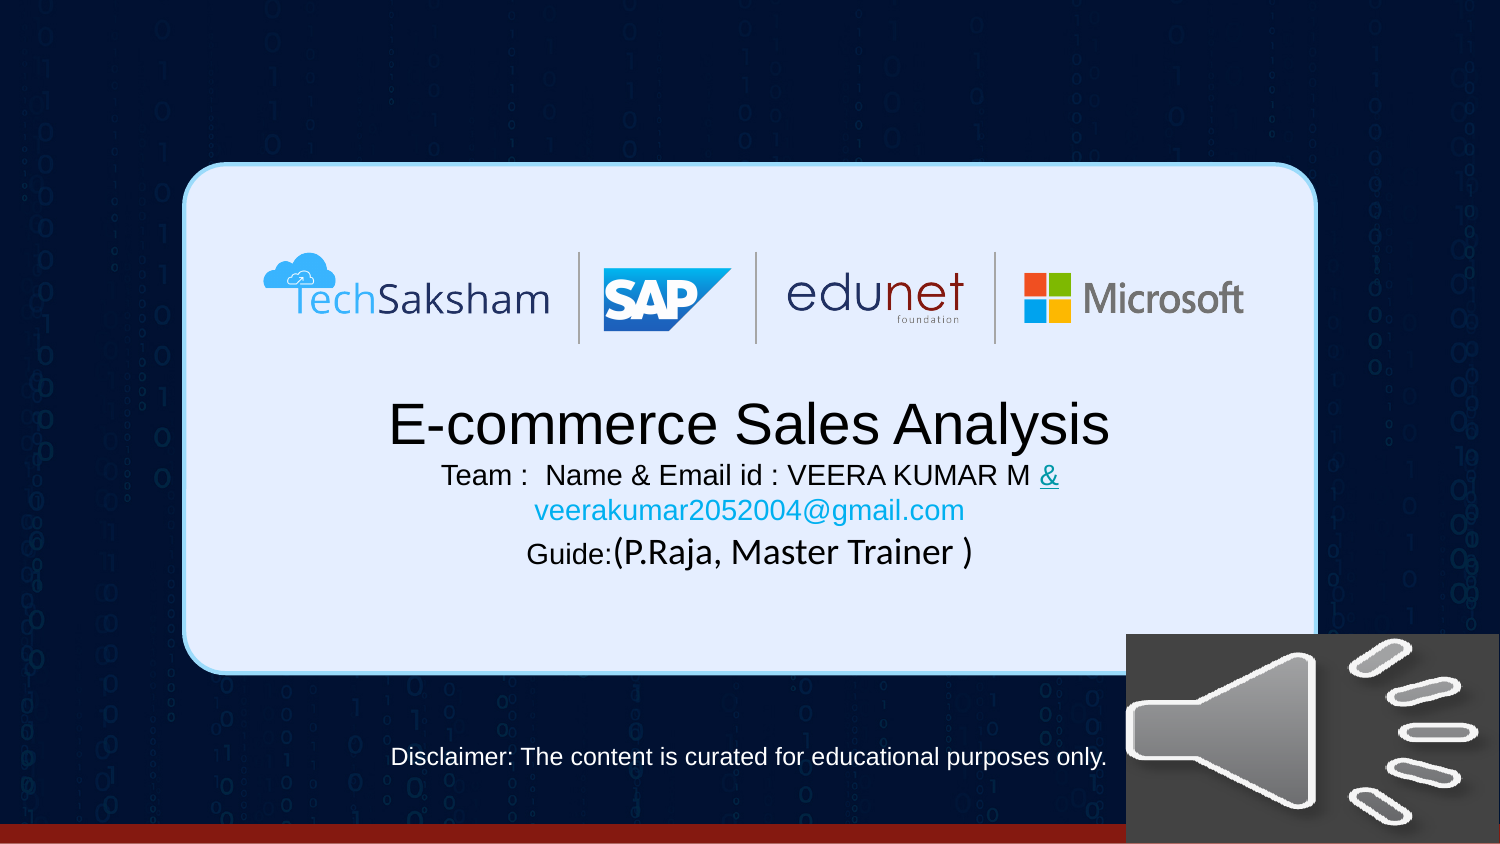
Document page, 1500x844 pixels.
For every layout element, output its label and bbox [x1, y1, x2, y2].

text_box [256, 244, 1250, 345]
picture [0, 0, 1500, 844]
